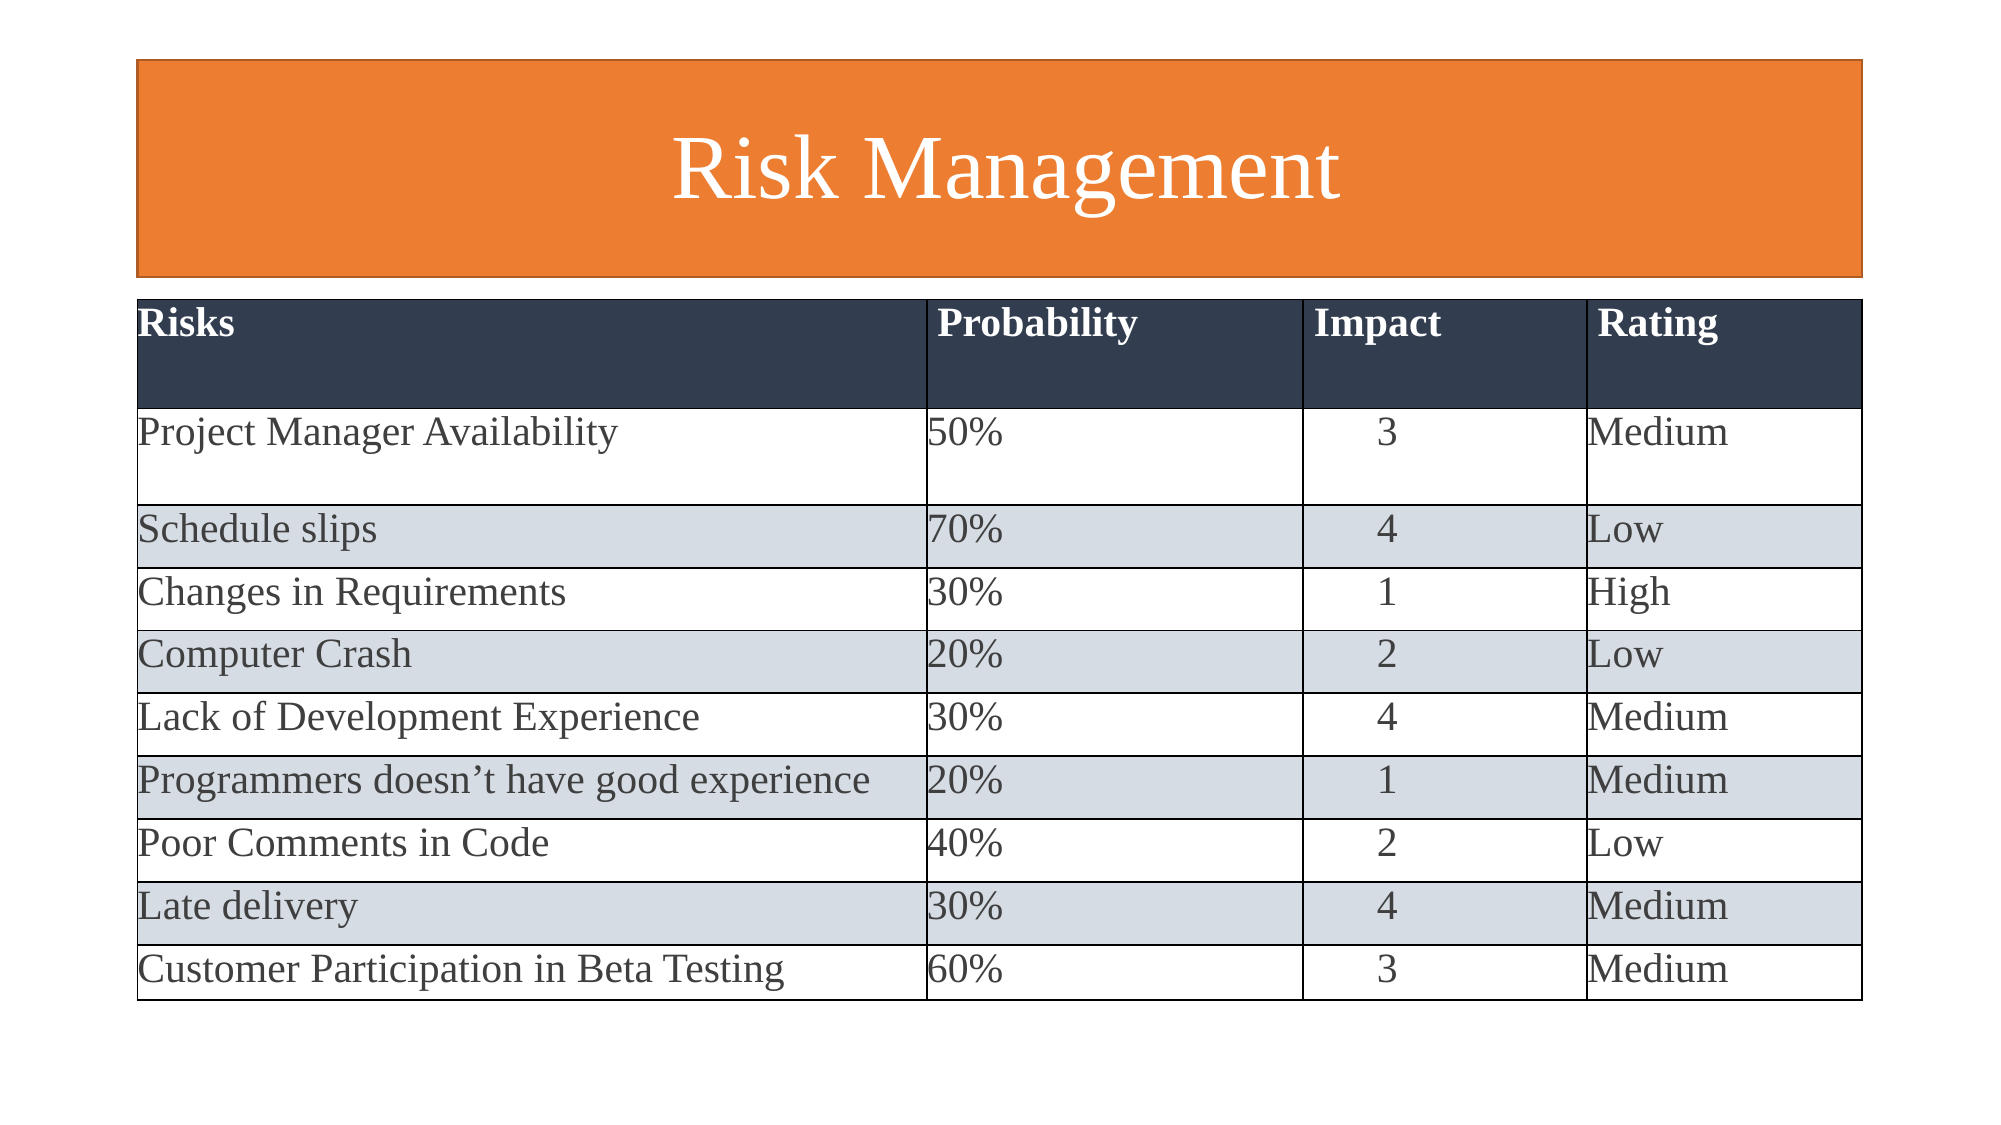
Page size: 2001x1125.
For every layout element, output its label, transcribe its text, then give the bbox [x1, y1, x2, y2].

table_cell 50% [928, 409, 1302, 504]
table_cell Medium [1588, 946, 1861, 999]
table_header Probability [928, 300, 1302, 408]
table_cell Low [1588, 631, 1861, 692]
table_cell Low [1588, 820, 1861, 881]
table_cell Programmers doesn’t have good experience [138, 757, 926, 818]
table_cell 4 [1304, 883, 1586, 944]
table_cell 40% [928, 820, 1302, 881]
table_cell 4 [1304, 506, 1586, 567]
table_cell 3 [1304, 409, 1586, 504]
table_cell Schedule slips [138, 506, 926, 567]
table_cell Computer Crash [138, 631, 926, 692]
title Risk Management [136, 59, 1863, 278]
table_cell Medium [1588, 883, 1861, 944]
table_cell 1 [1304, 757, 1586, 818]
table_cell Medium [1588, 757, 1861, 818]
table_header Risks [138, 300, 926, 408]
table_cell Late delivery [138, 883, 926, 944]
table_cell Project Manager Availability [138, 409, 926, 504]
table_cell 2 [1304, 631, 1586, 692]
table_cell 20% [928, 757, 1302, 818]
table_cell Changes in Requirements [138, 569, 926, 630]
table_cell 30% [928, 883, 1302, 944]
table_cell 1 [1304, 569, 1586, 630]
table_cell 30% [928, 569, 1302, 630]
table_cell 20% [928, 631, 1302, 692]
table_cell Poor Comments in Code [138, 820, 926, 881]
table_cell Medium [1588, 409, 1861, 504]
table_cell Customer Participation in Beta Testing [138, 946, 926, 999]
table_cell High [1588, 569, 1861, 630]
table_cell 30% [928, 694, 1302, 755]
table_cell Medium [1588, 694, 1861, 755]
table_cell 4 [1304, 694, 1586, 755]
table_cell Low [1588, 506, 1861, 567]
table_cell Lack of Development Experience [138, 694, 926, 755]
table_cell 2 [1304, 820, 1586, 881]
table_cell 3 [1304, 946, 1586, 999]
table_cell 70% [928, 506, 1302, 567]
table_header Impact [1304, 300, 1586, 408]
table_header Rating [1588, 300, 1861, 408]
table_cell 60% [928, 946, 1302, 999]
